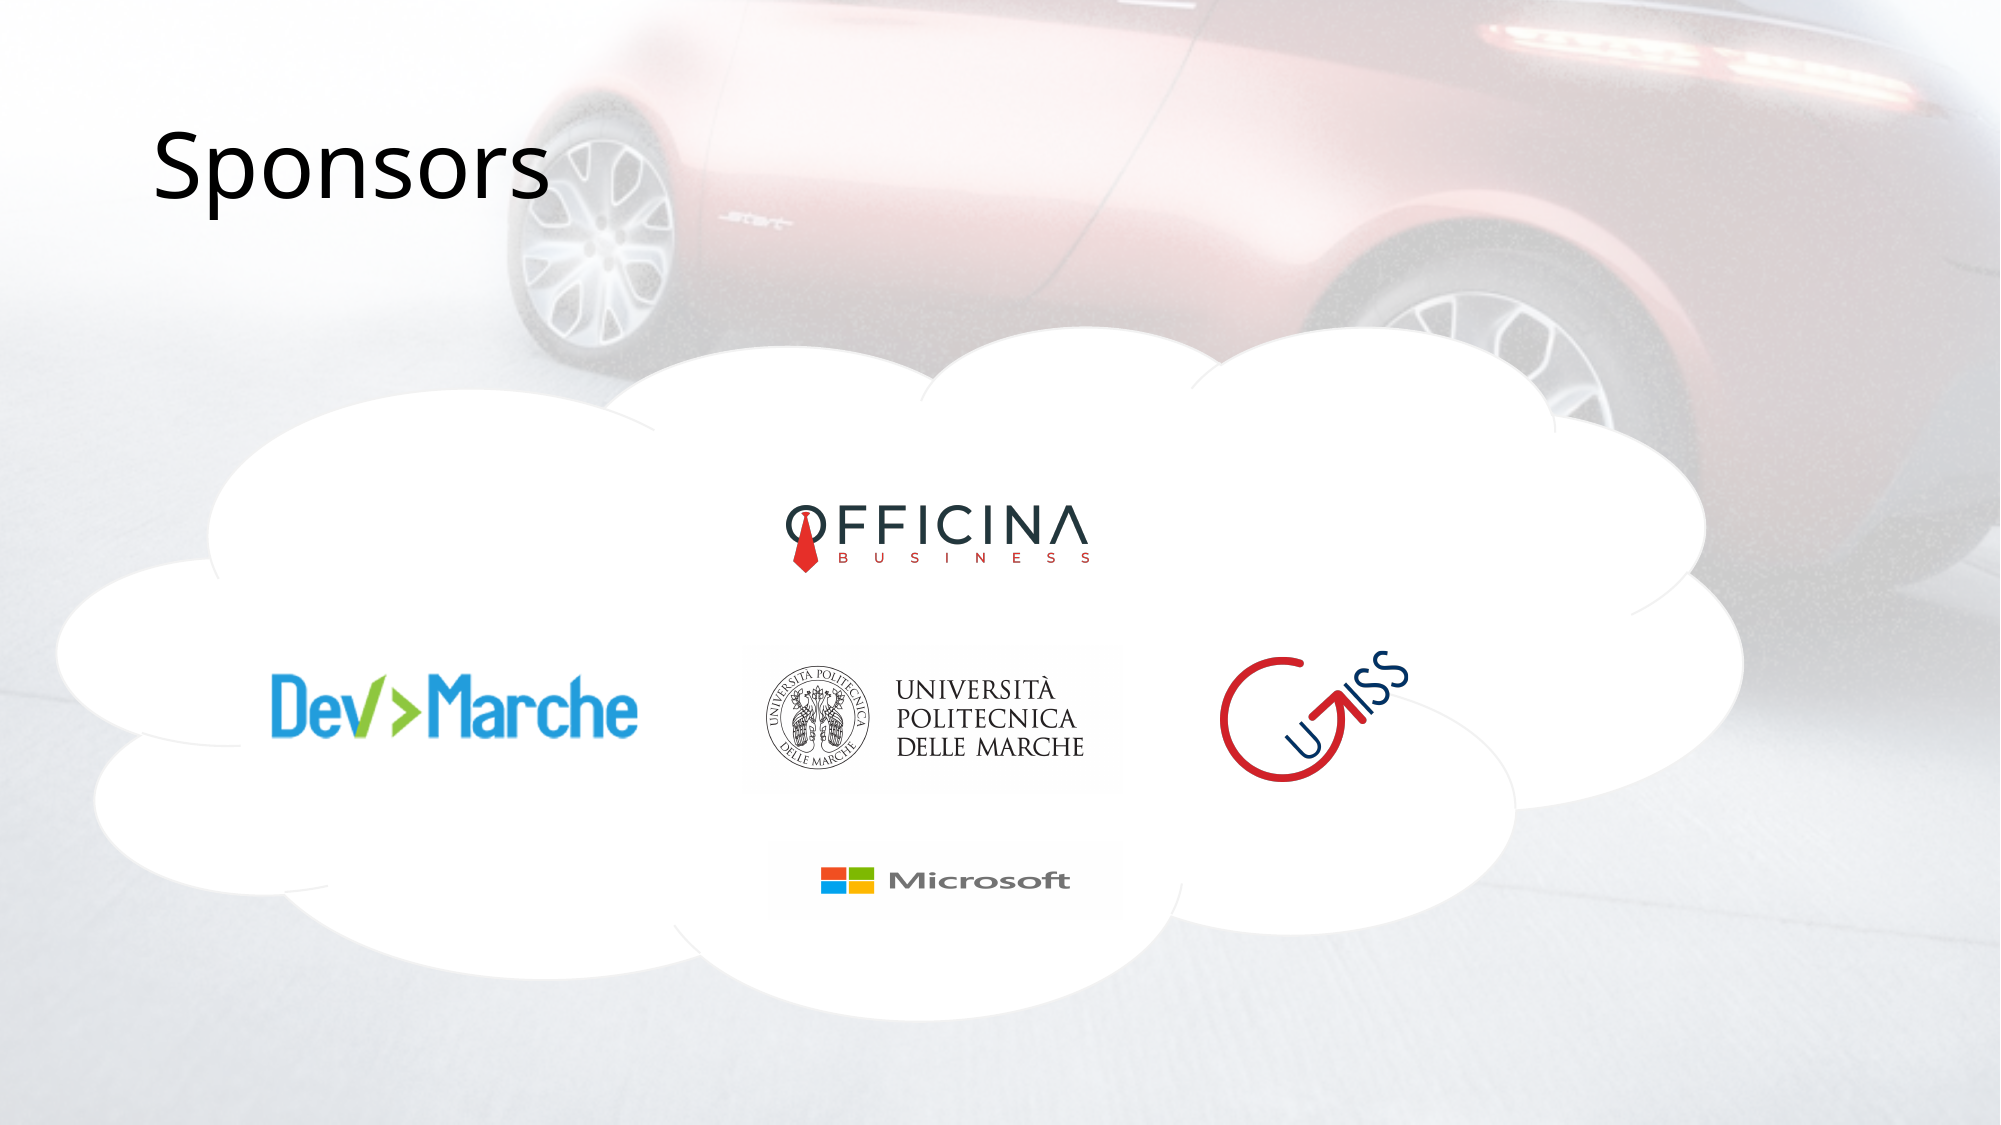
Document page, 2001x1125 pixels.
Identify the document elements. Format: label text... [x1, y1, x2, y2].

picture [1220, 634, 1423, 782]
picture [786, 505, 1089, 573]
picture [768, 841, 1123, 920]
title Sponsors [137, 59, 1863, 278]
picture [742, 645, 1123, 794]
picture [264, 656, 645, 760]
